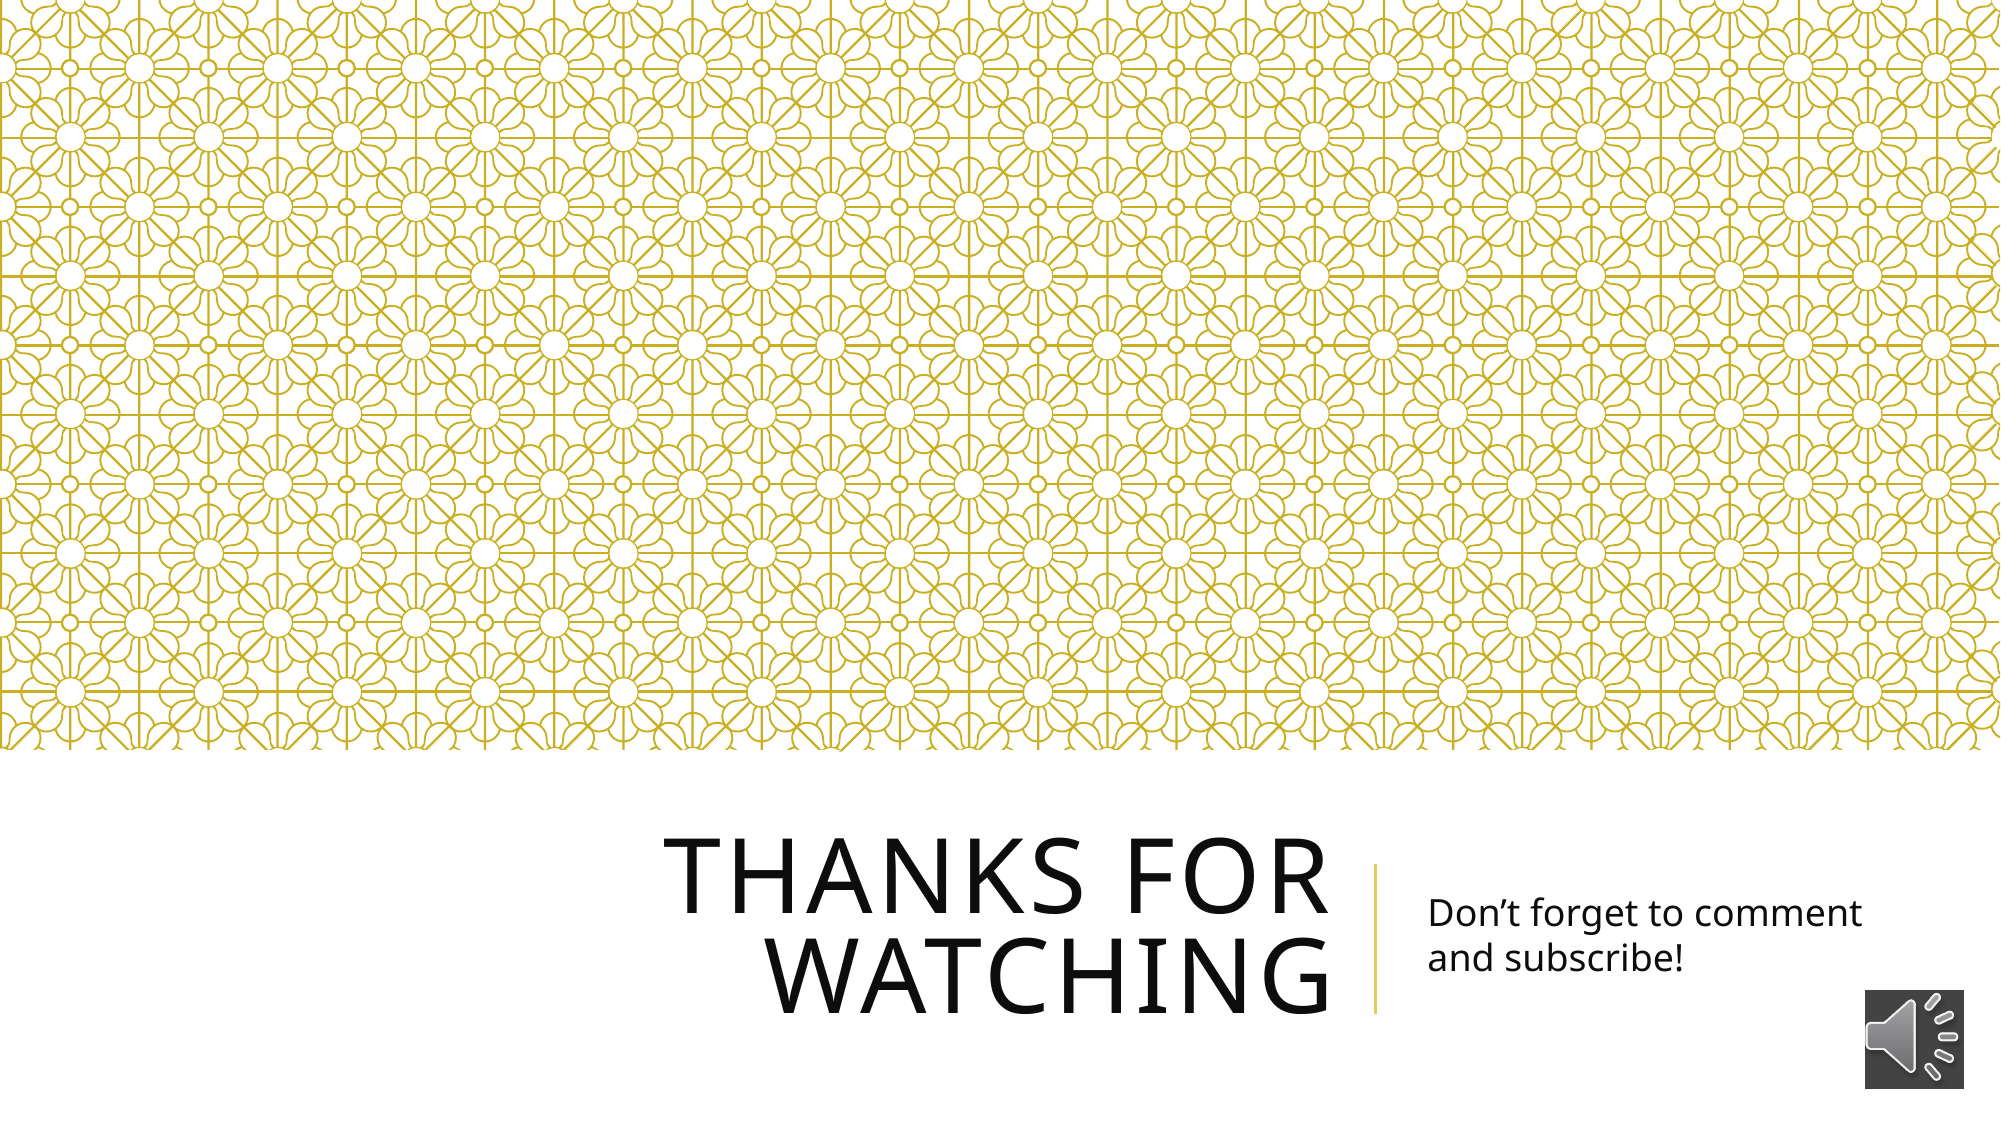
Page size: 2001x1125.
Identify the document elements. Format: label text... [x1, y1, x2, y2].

subtitle Don’t forget to comment and subscribe! [1412, 813, 1938, 1054]
picture [1864, 989, 1965, 1090]
title THANKS FOR WATCHING [75, 813, 1350, 1054]
